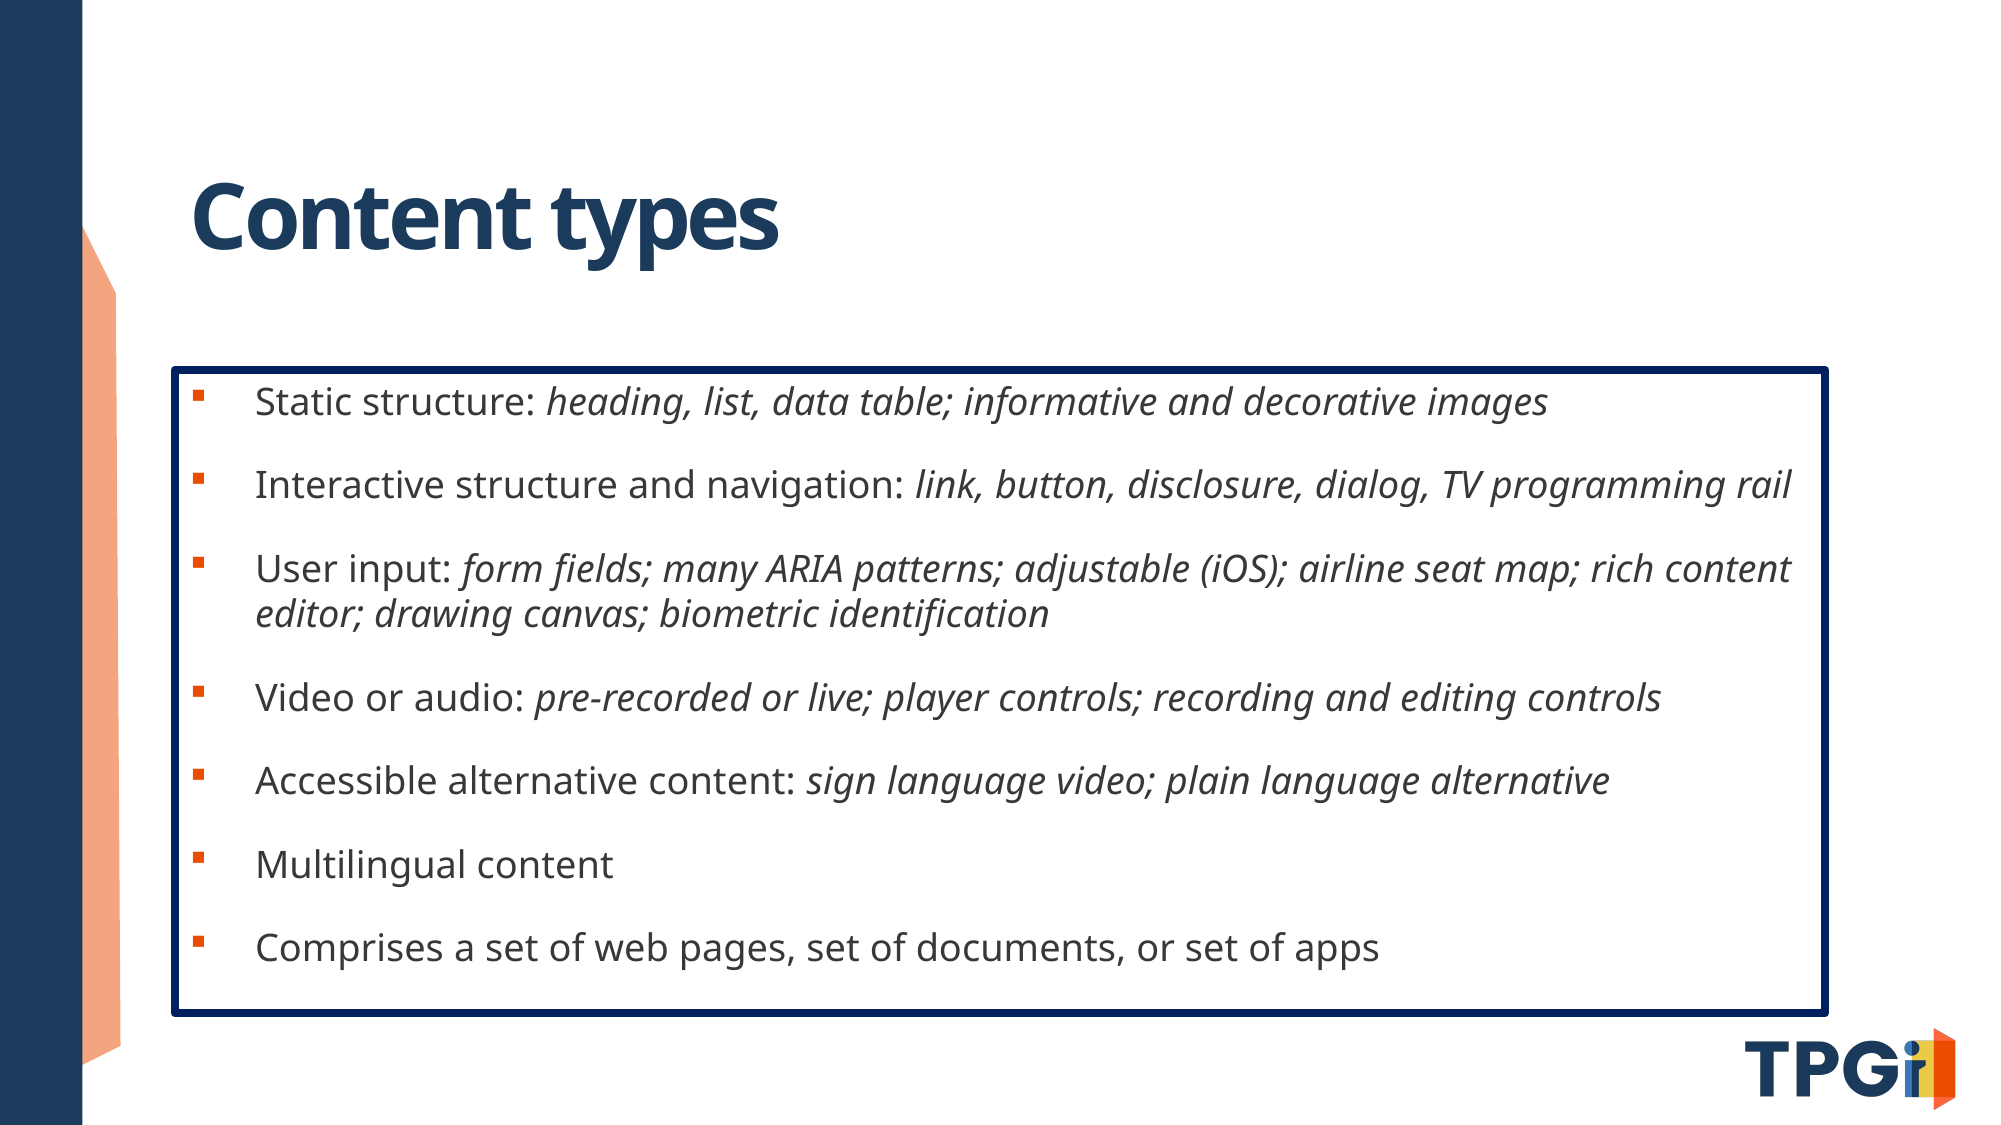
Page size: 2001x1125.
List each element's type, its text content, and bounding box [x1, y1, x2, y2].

list Static structure: heading, list, data table; informative and decorative images Interactive structure and navigation: link, button, disclosure, dialog, TV programming rail User input: form fields; many ARIA patterns; adjustable (iOS); airline seat map; rich content editor; drawing canvas; biometric identification Video or audio: pre-recorded or live; player controls; recording and editing controls Accessible alternative content: sign language video; plain language alternative Multilingual content Comprises a set of web pages, set of documents, or set of apps [174, 369, 1825, 1014]
title Content types [174, 59, 1825, 278]
picture [1745, 1028, 1956, 1110]
